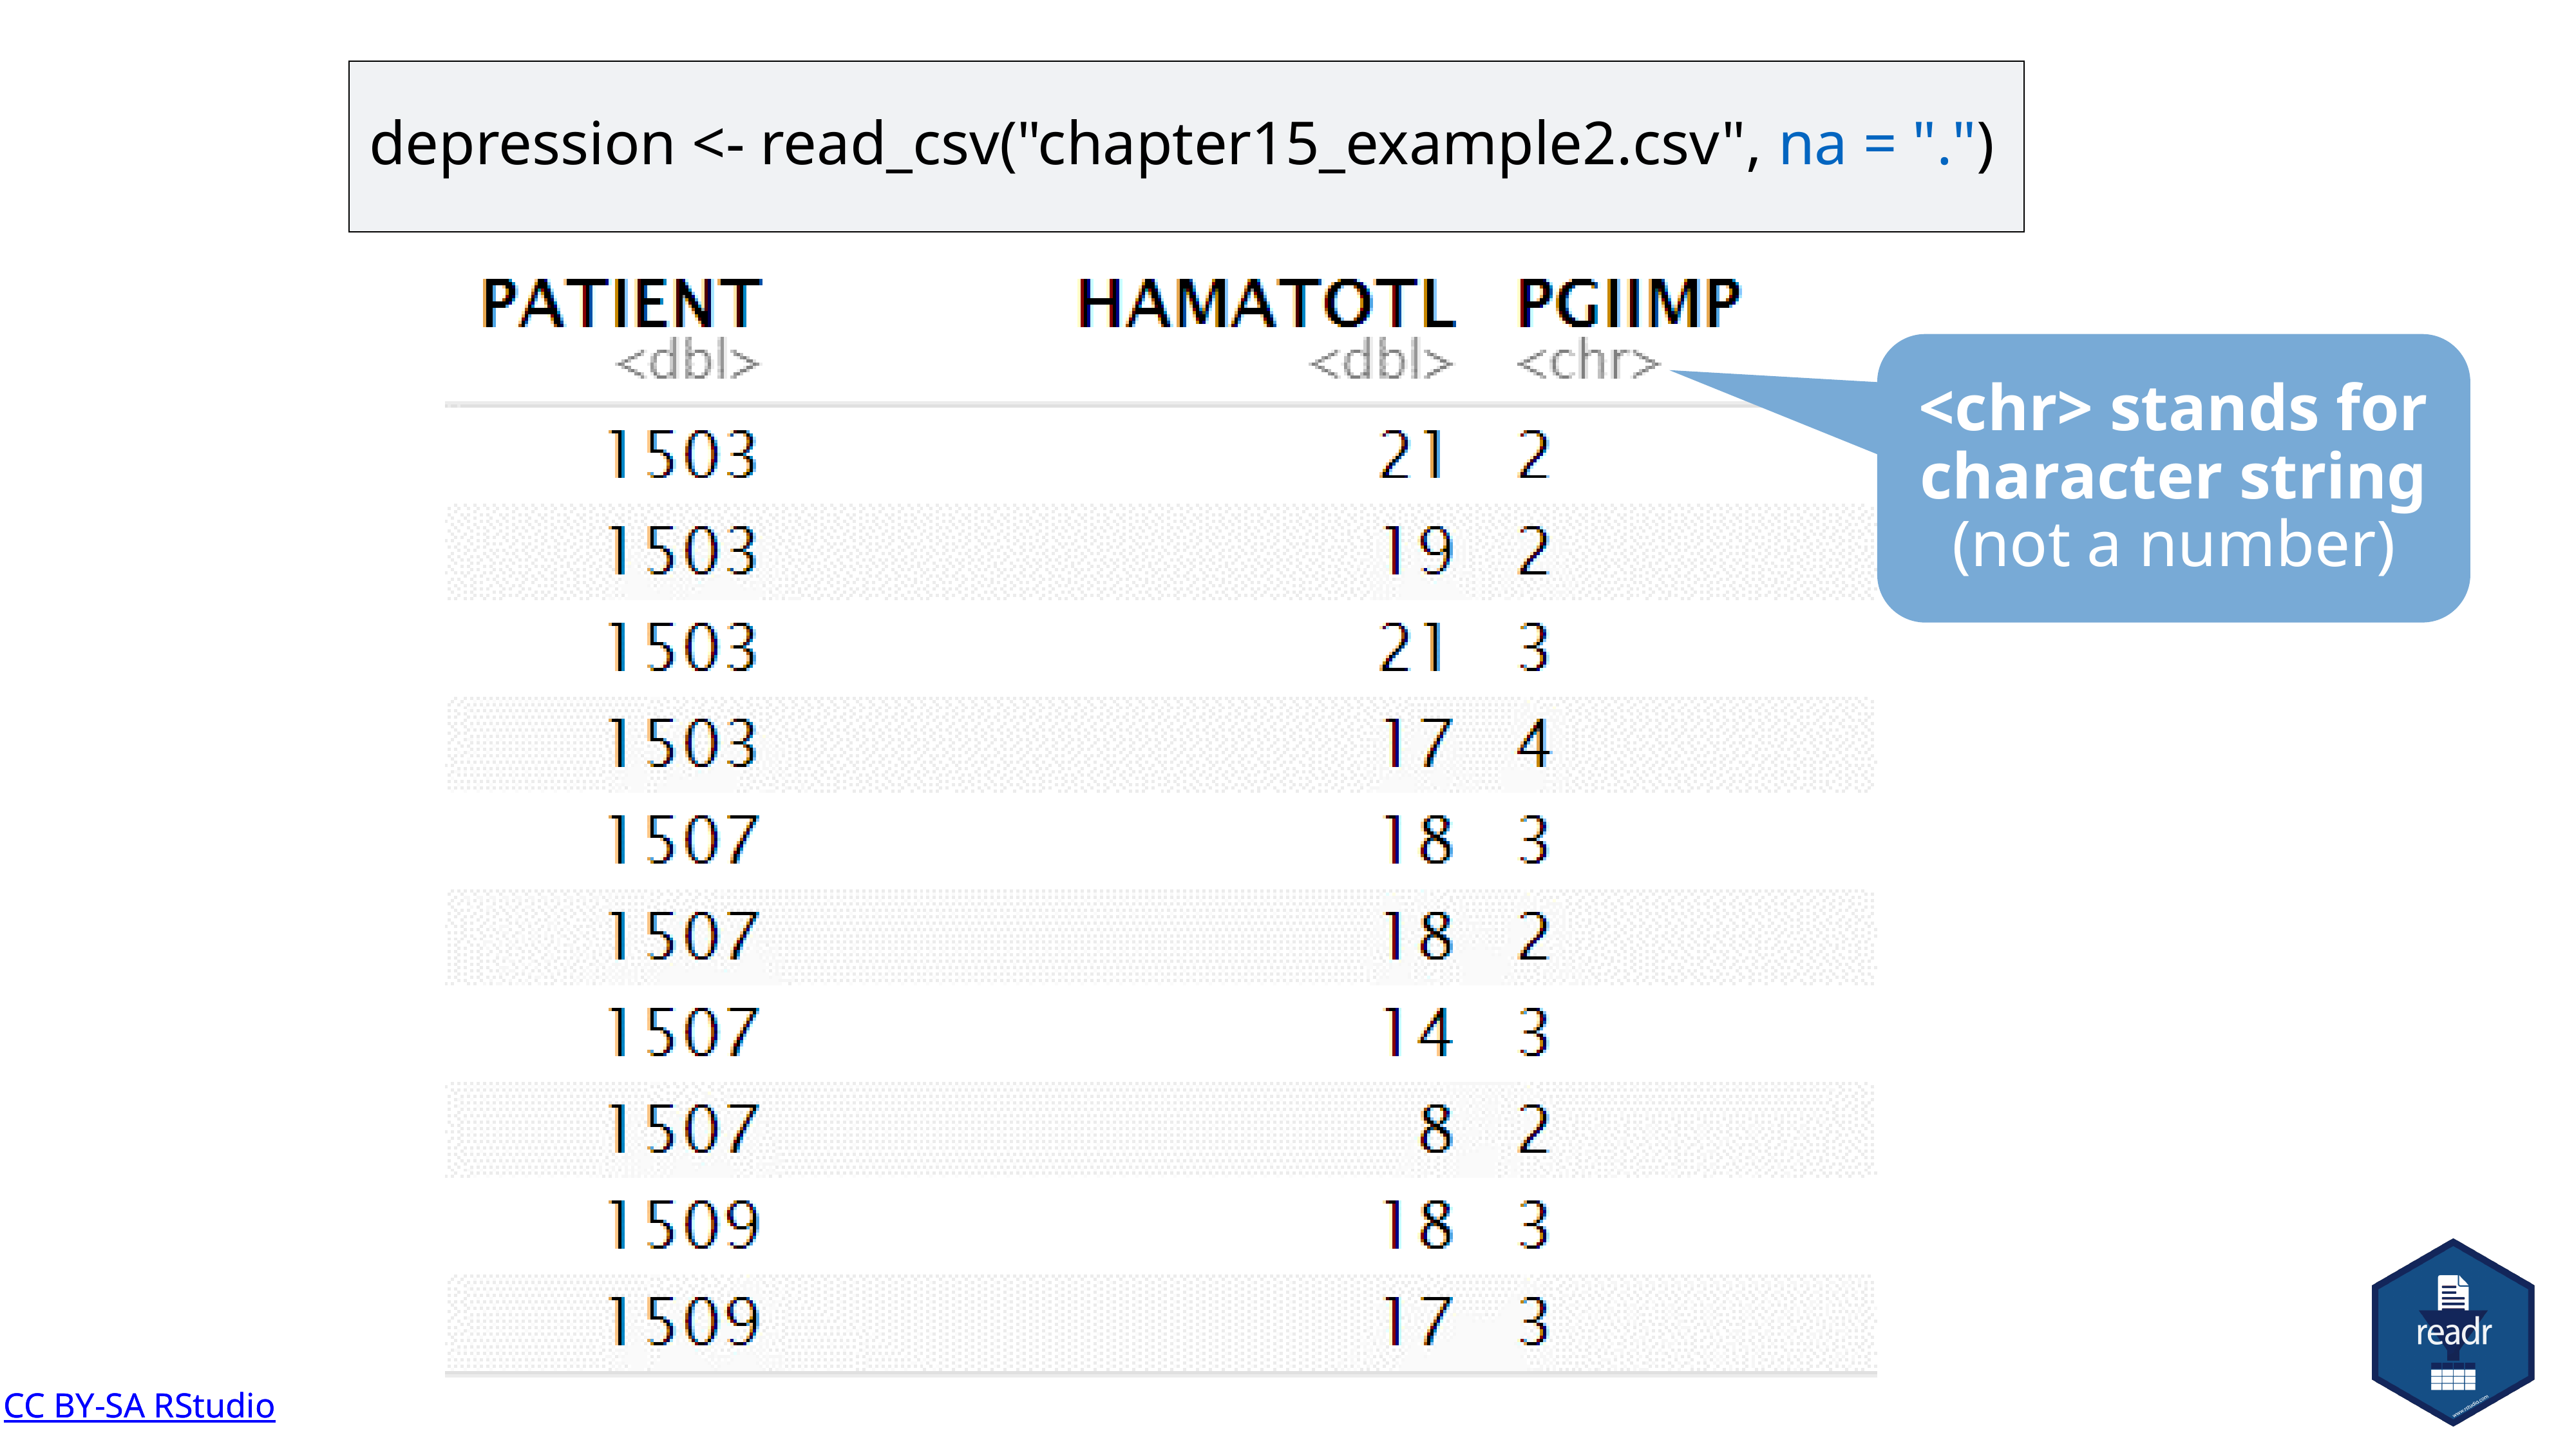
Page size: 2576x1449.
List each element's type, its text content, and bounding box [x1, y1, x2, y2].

text_box <chr> stands for character string (not a number) [1878, 334, 2470, 623]
picture [445, 244, 1878, 1400]
text_box [348, 61, 2025, 232]
picture [2371, 1238, 2535, 1427]
text_box CC BY-SA RStudio [0, 1376, 283, 1437]
text_box depression <- read_csv("chapter15_example2.csv", na = ".") [364, 100, 2009, 251]
